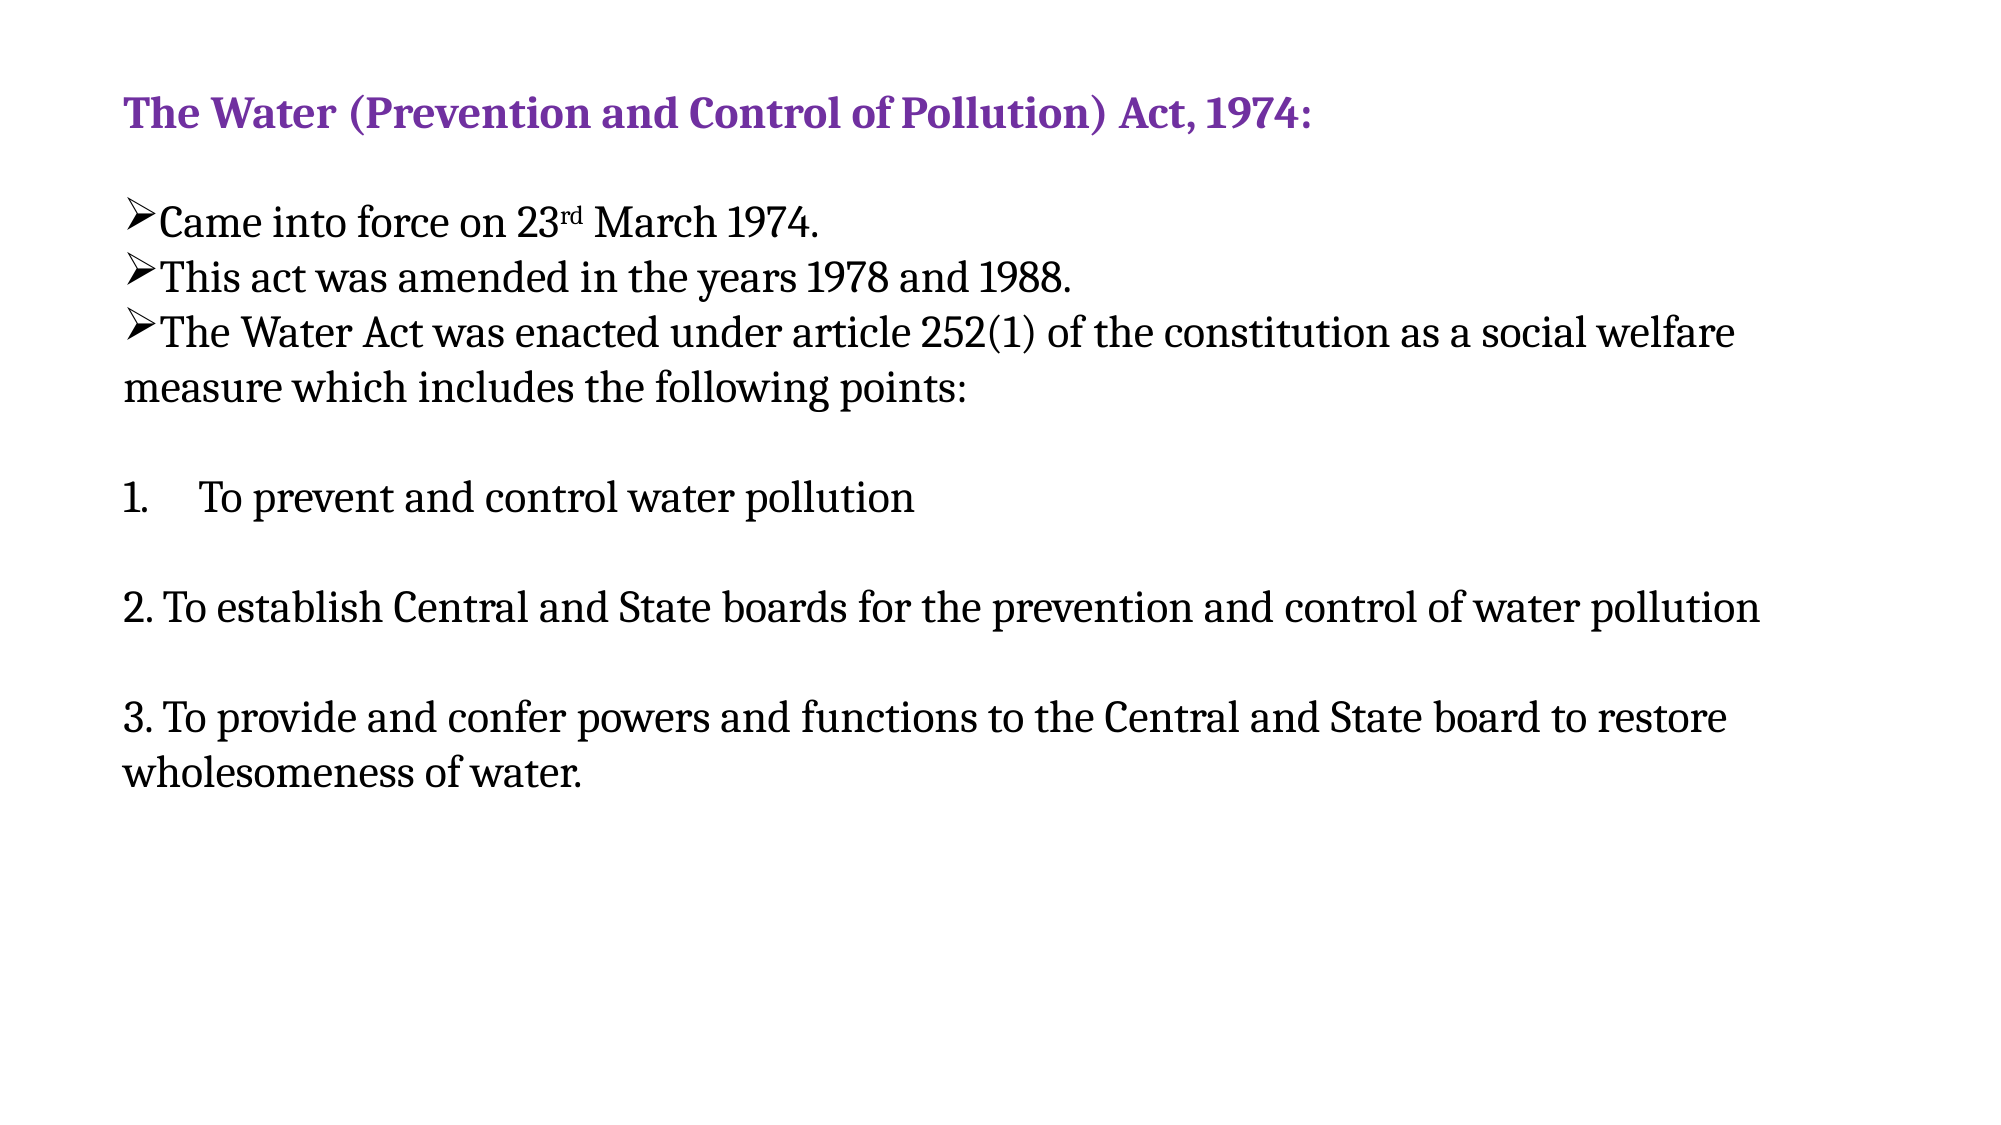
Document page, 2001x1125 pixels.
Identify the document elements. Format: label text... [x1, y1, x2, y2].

text_box The Water (Prevention and Control of Pollution) Act, 1974: Came into force on 23rd March 1974. This act was amended in the years 1978 and 1988. The Water Act was enacted under article 252(1) of the constitution as a social welfare measure which includes the following points: To prevent and control water pollution 2. To establish Central and State boards for the prevention and control of water pollution 3. To provide and confer powers and functions to the Central and State board to restore wholesomeness of water. [108, 74, 1909, 850]
